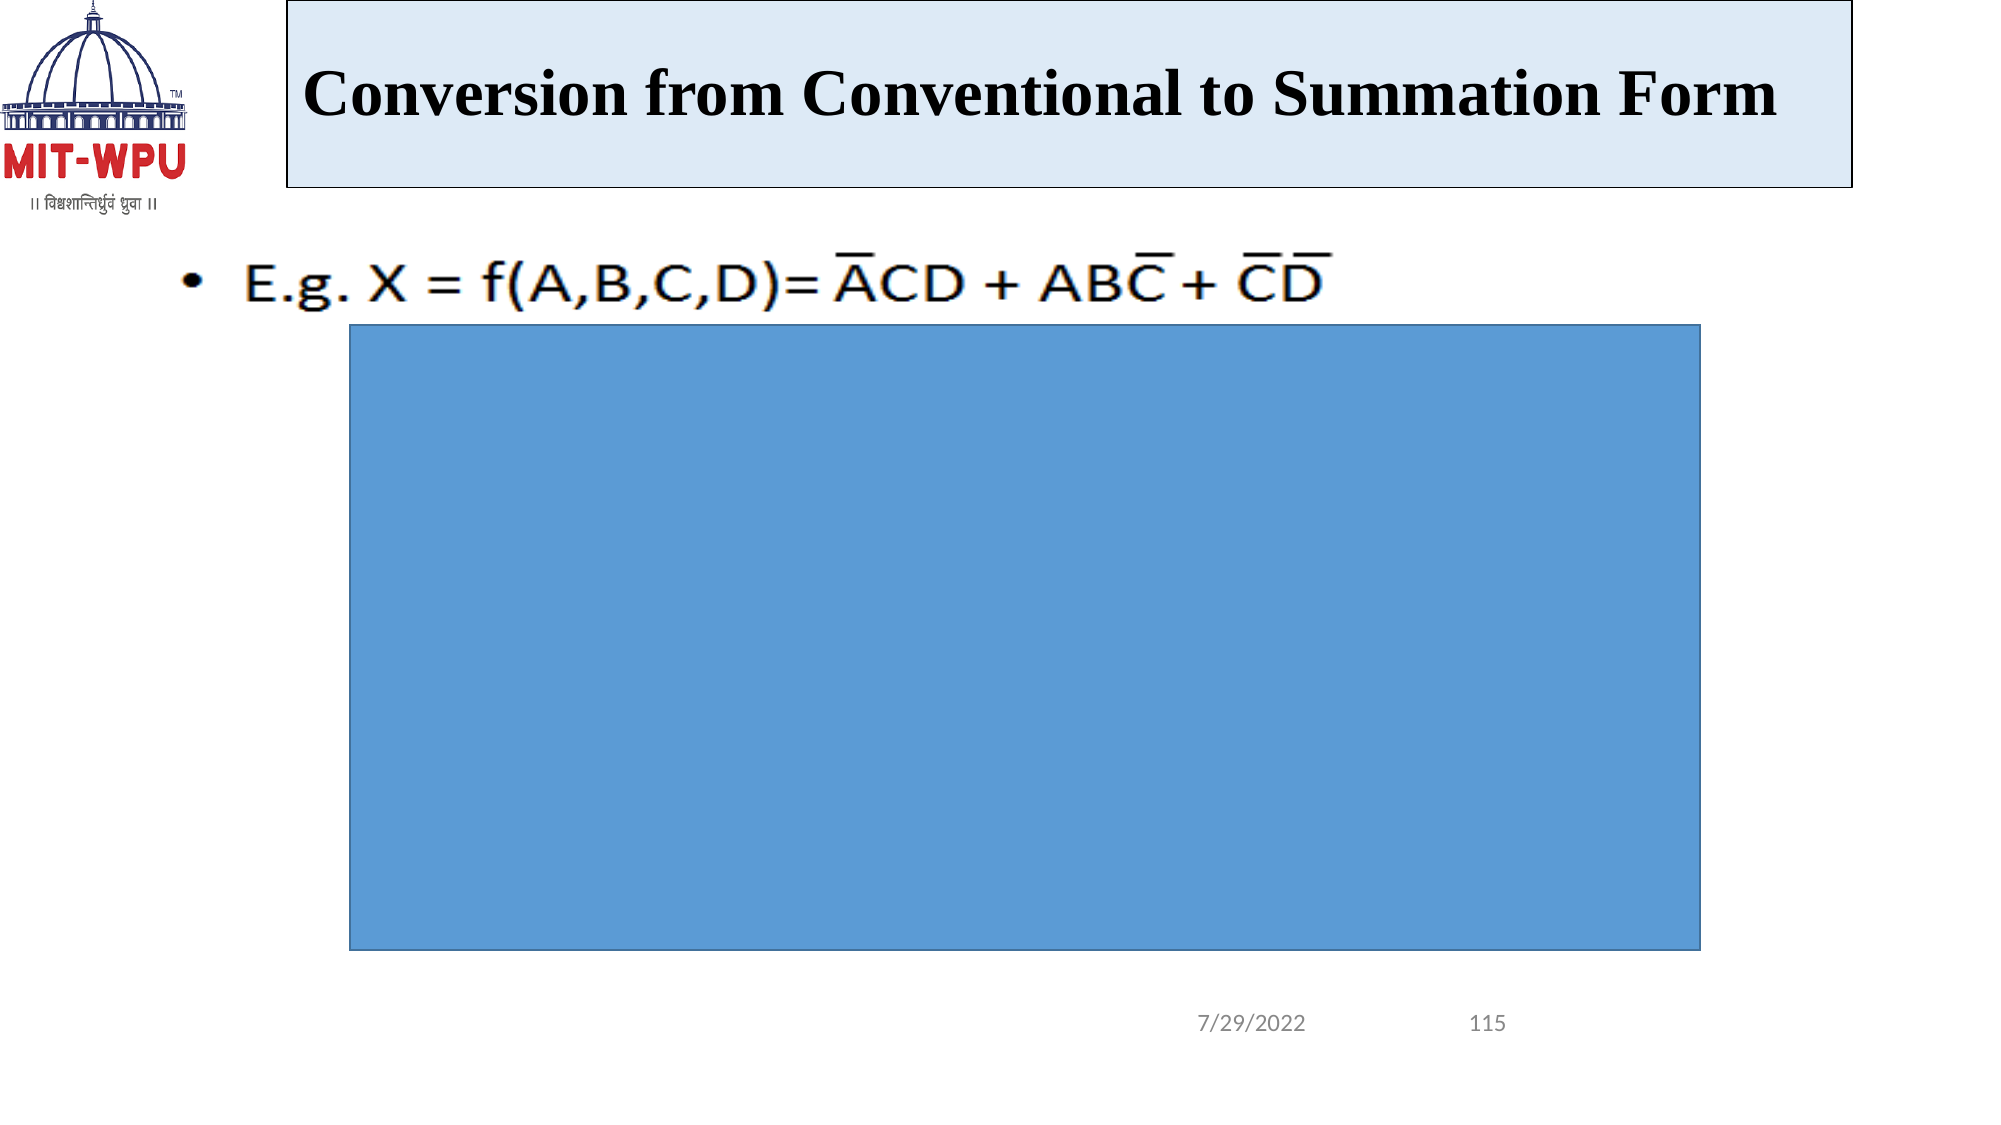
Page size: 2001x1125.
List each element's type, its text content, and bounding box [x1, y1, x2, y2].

text_box [349, 937, 1700, 950]
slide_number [1182, 991, 1332, 1051]
picture [0, 0, 209, 216]
slide_number ‹#› [1409, 991, 1522, 1051]
picture [166, 237, 1729, 926]
title Conversion from Conventional to Summation Form [286, 0, 1853, 188]
